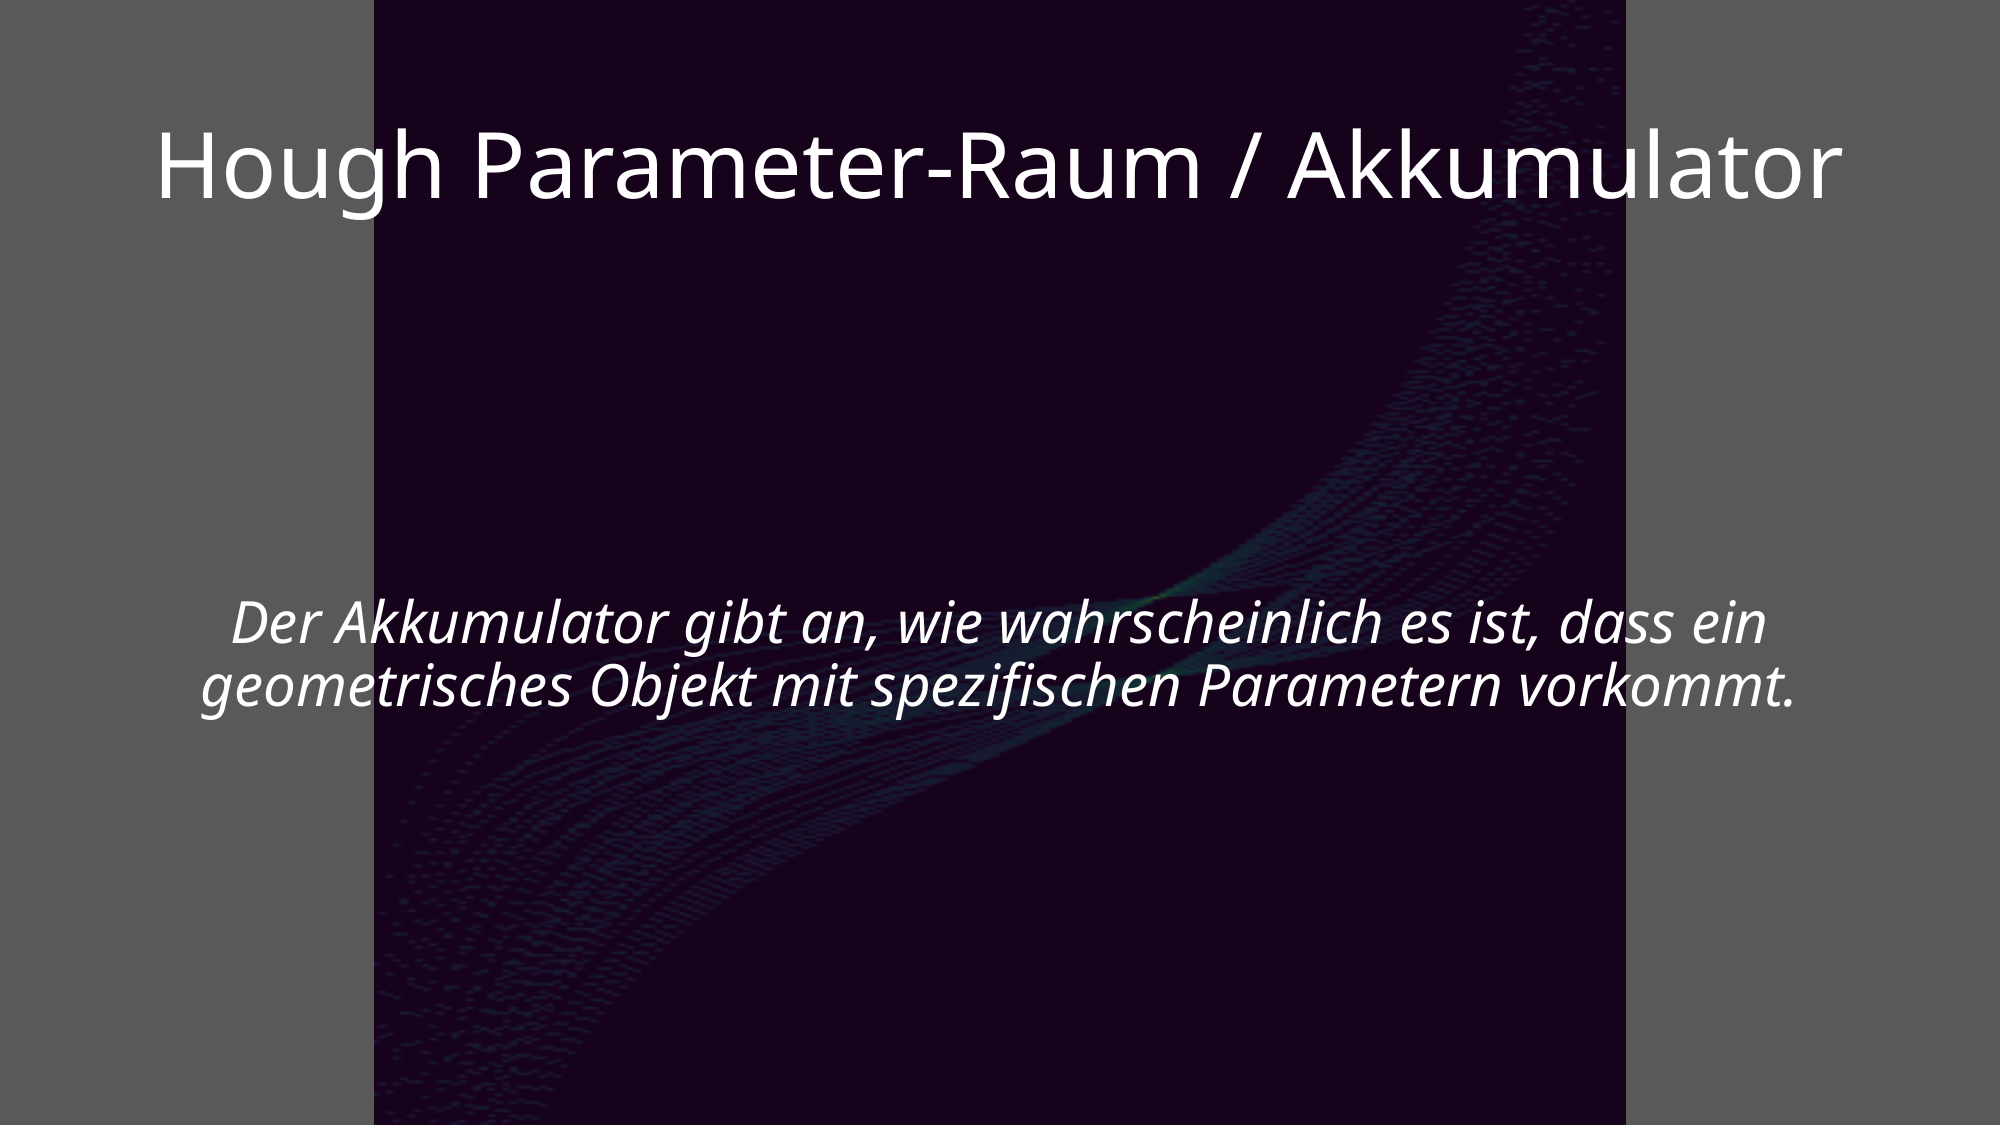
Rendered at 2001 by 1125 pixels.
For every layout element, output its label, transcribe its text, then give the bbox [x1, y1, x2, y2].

text_box [0, 0, 373, 1125]
text_box [1627, 0, 2000, 1125]
list Der Akkumulator gibt an, wie wahrscheinlich es ist, dass ein geometrisches Objekt mit spezifischen Parametern vorkommt. [1627, 299, 1863, 1014]
list Der Akkumulator gibt an, wie wahrscheinlich es ist, dass ein geometrisches Objekt mit spezifischen Parametern vorkommt. [137, 299, 373, 1014]
title Hough Parameter-Raum / Akkumulator [1627, 59, 1863, 278]
picture [373, 0, 1627, 1125]
title Hough Parameter-Raum / Akkumulator [137, 59, 373, 278]
